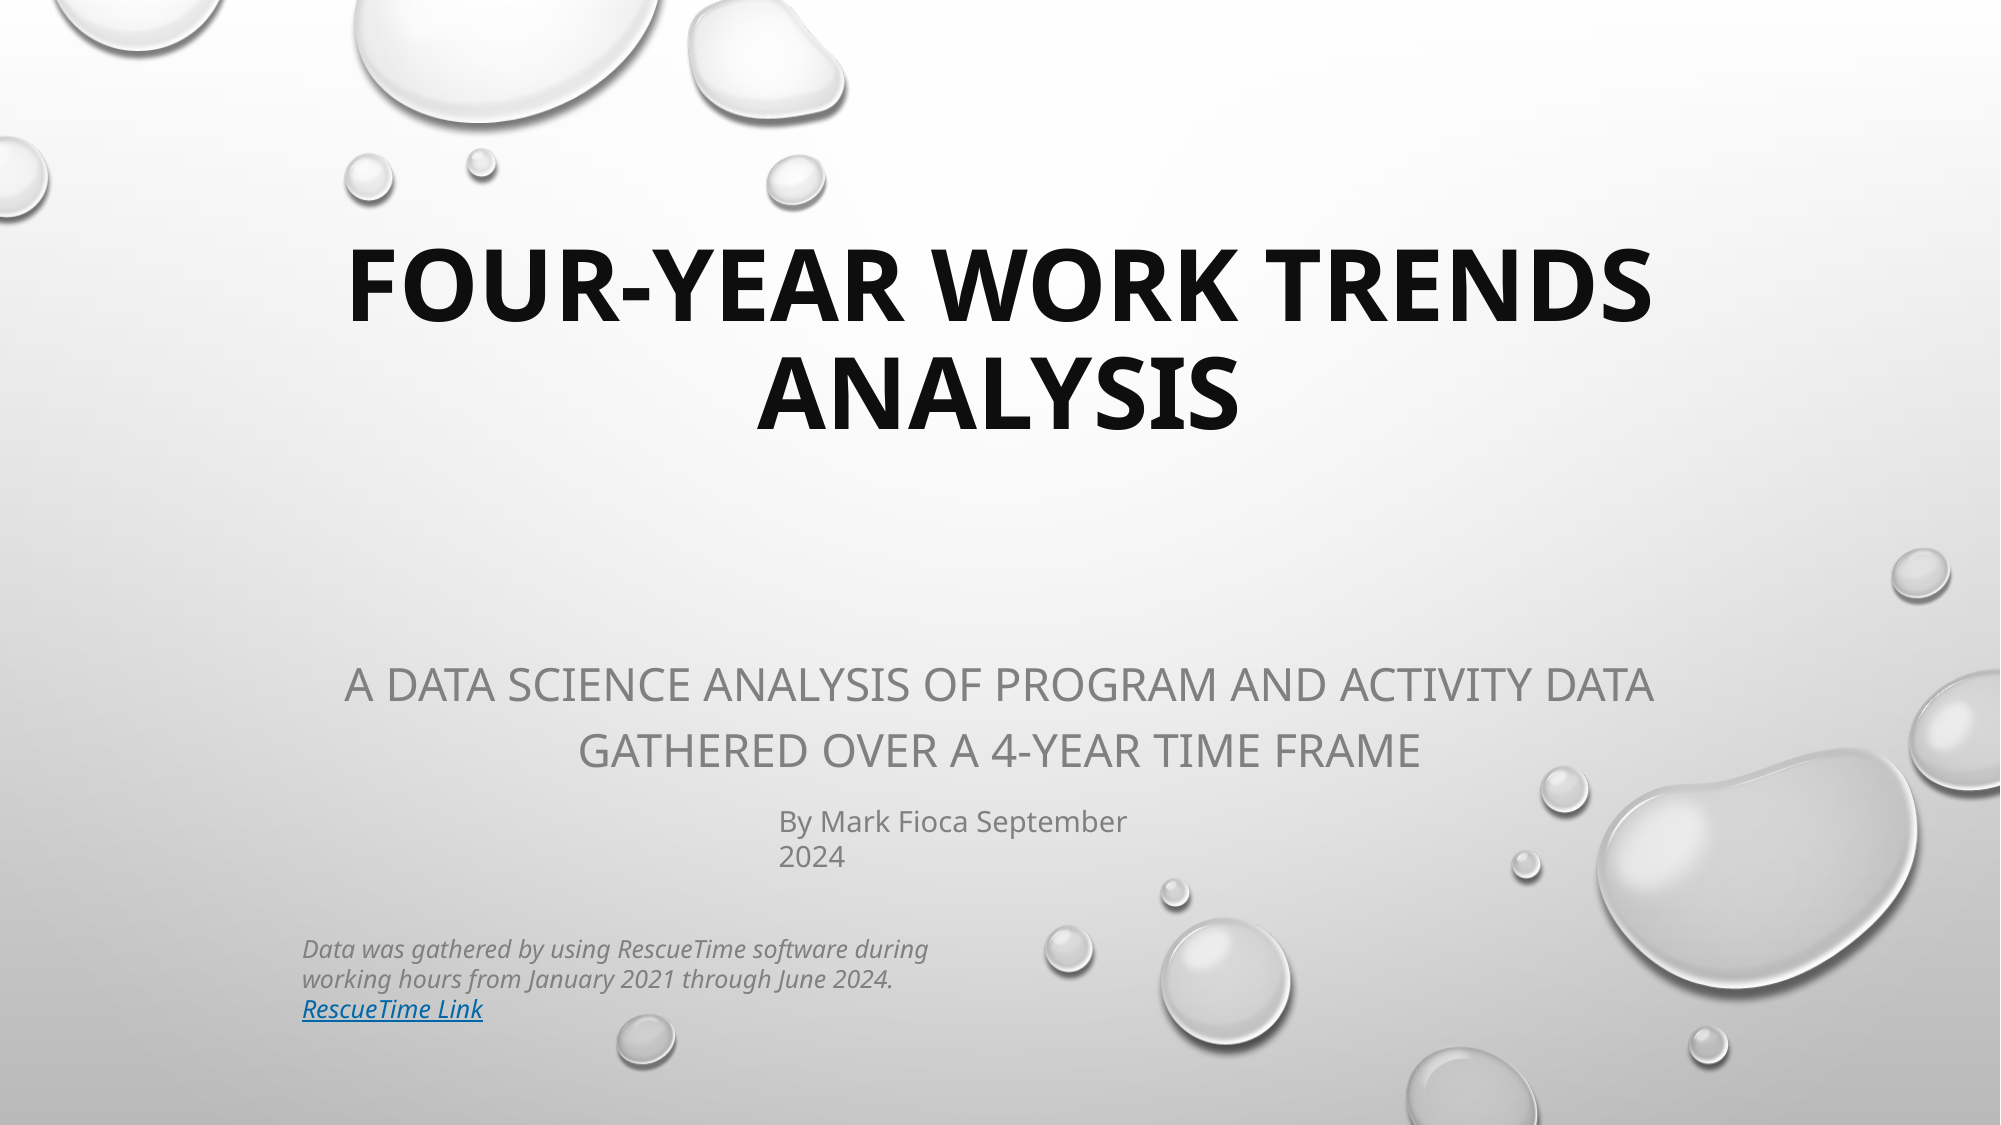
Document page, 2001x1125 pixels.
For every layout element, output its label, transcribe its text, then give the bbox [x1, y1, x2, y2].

title Four-Year Work Trends Analysis [287, 213, 1713, 459]
subtitle A Data Science analysis of Program and activity data gathered over a 4-year time frame [287, 637, 1713, 788]
text_box By Mark Fioca September 2024 [763, 795, 1183, 881]
picture [0, 0, 2000, 1125]
text_box Data was gathered by using RescueTime software during working hours from January 2021 through June 2024. RescueTime Link [287, 926, 974, 1035]
